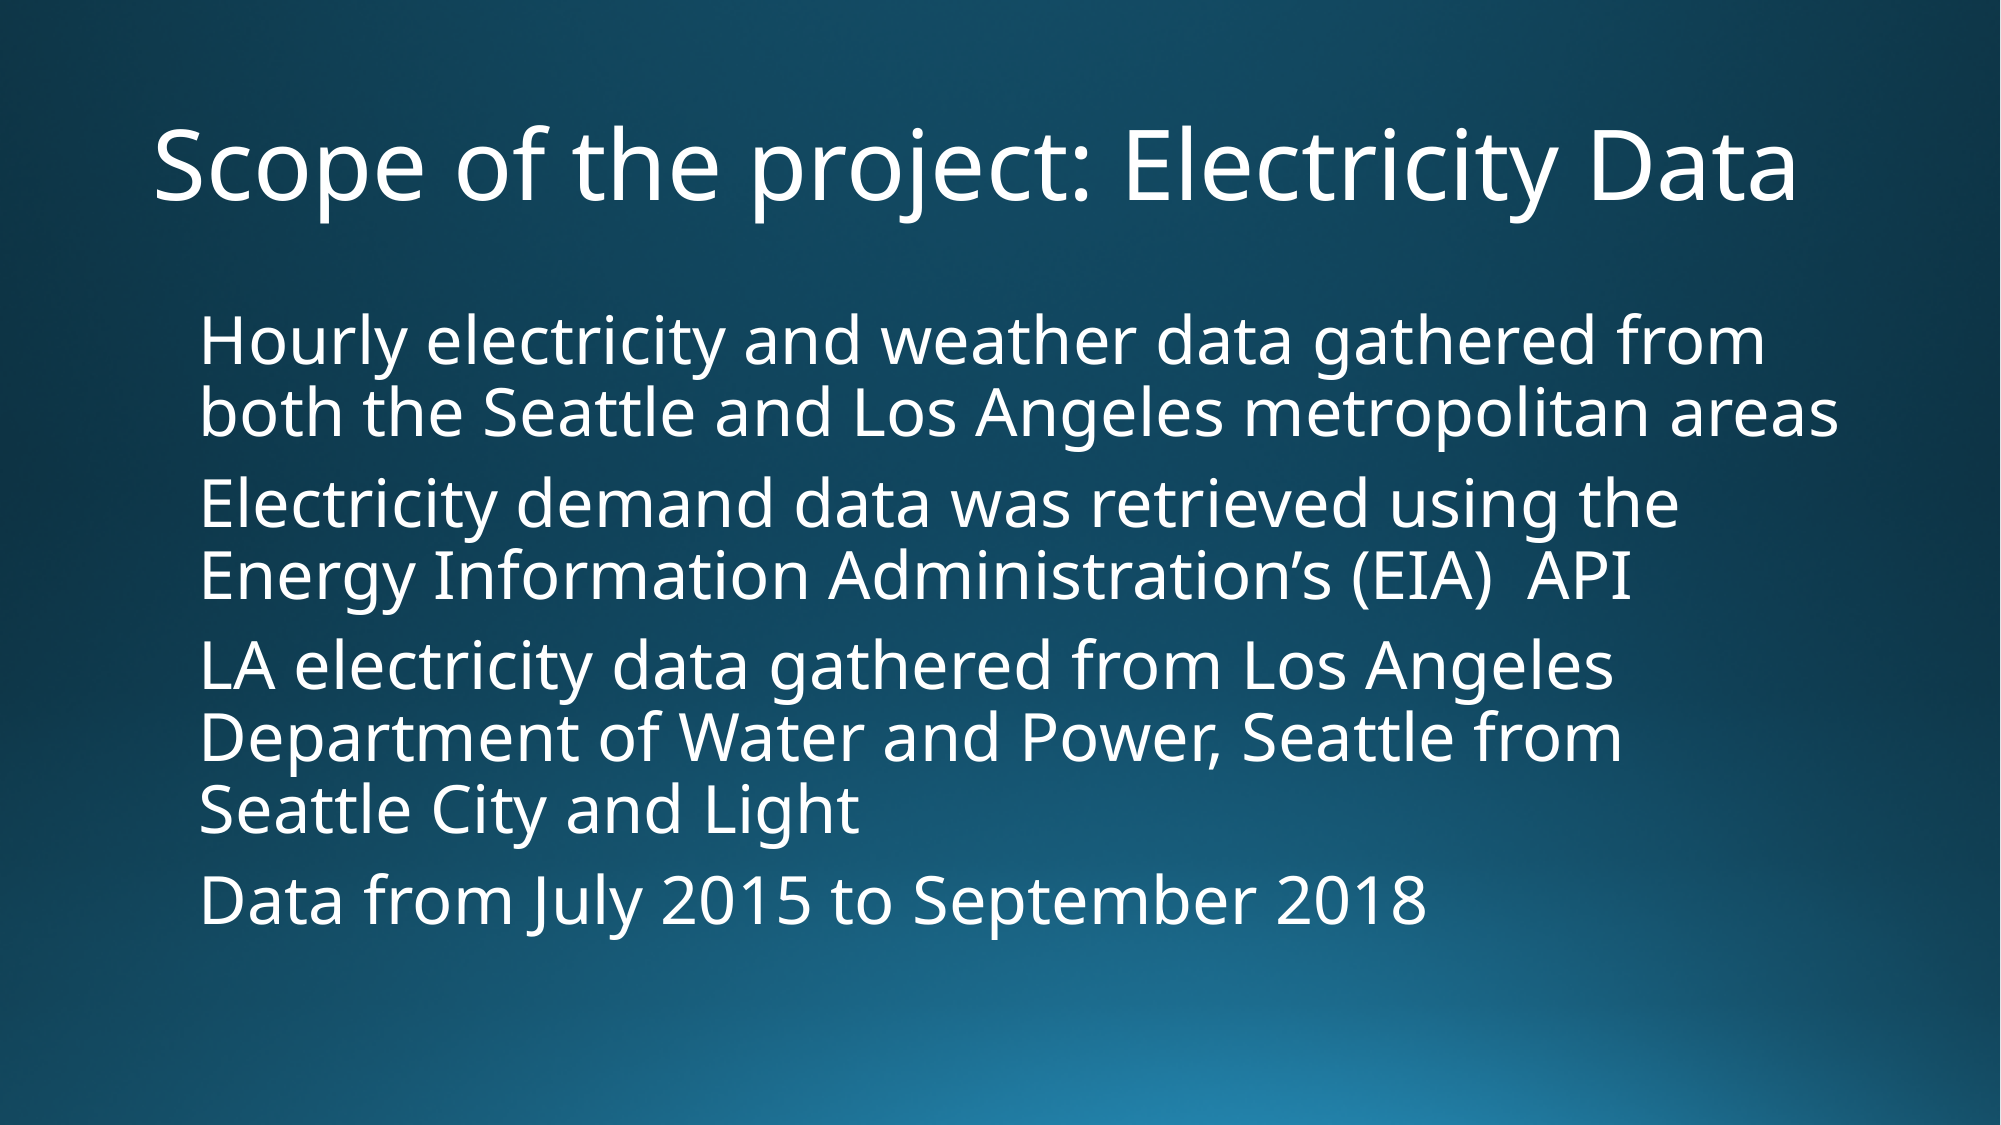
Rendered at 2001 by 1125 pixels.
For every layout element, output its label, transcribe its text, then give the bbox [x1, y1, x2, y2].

list Hourly electricity and weather data gathered from both the Seattle and Los Angeles metropolitan areas Electricity demand data was retrieved using the Energy Information Administration’s (EIA) API LA electricity data gathered from Los Angeles Department of Water and Power, Seattle from Seattle City and Light Data from July 2015 to September 2018 [183, 299, 1863, 1014]
title Scope of the project: Electricity Data [137, 59, 1863, 278]
picture [0, 0, 2001, 1125]
